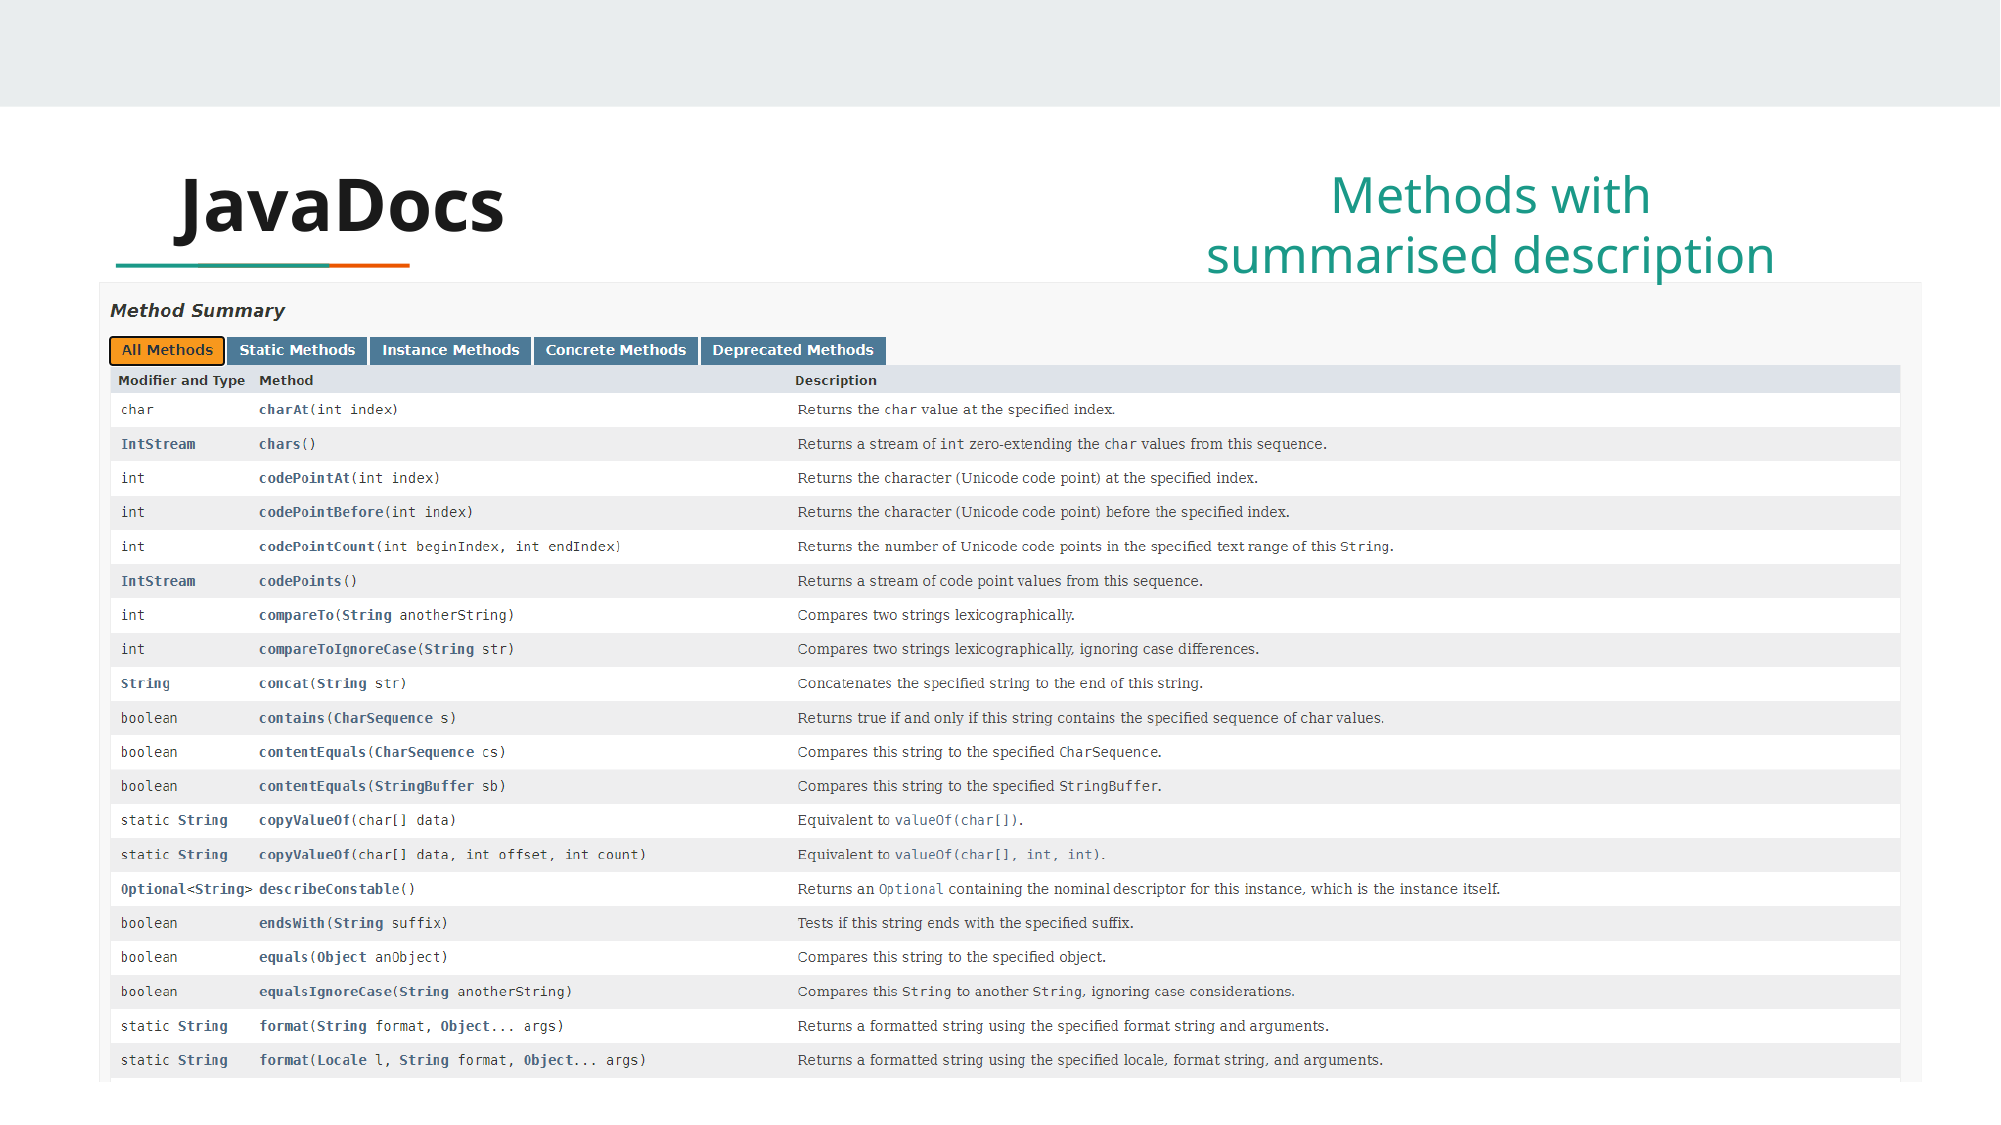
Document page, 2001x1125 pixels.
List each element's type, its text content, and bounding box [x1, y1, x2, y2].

picture [78, 278, 1922, 1083]
title JavaDocs [159, 138, 1842, 256]
text_box Methods with summarised description [1186, 143, 1797, 251]
